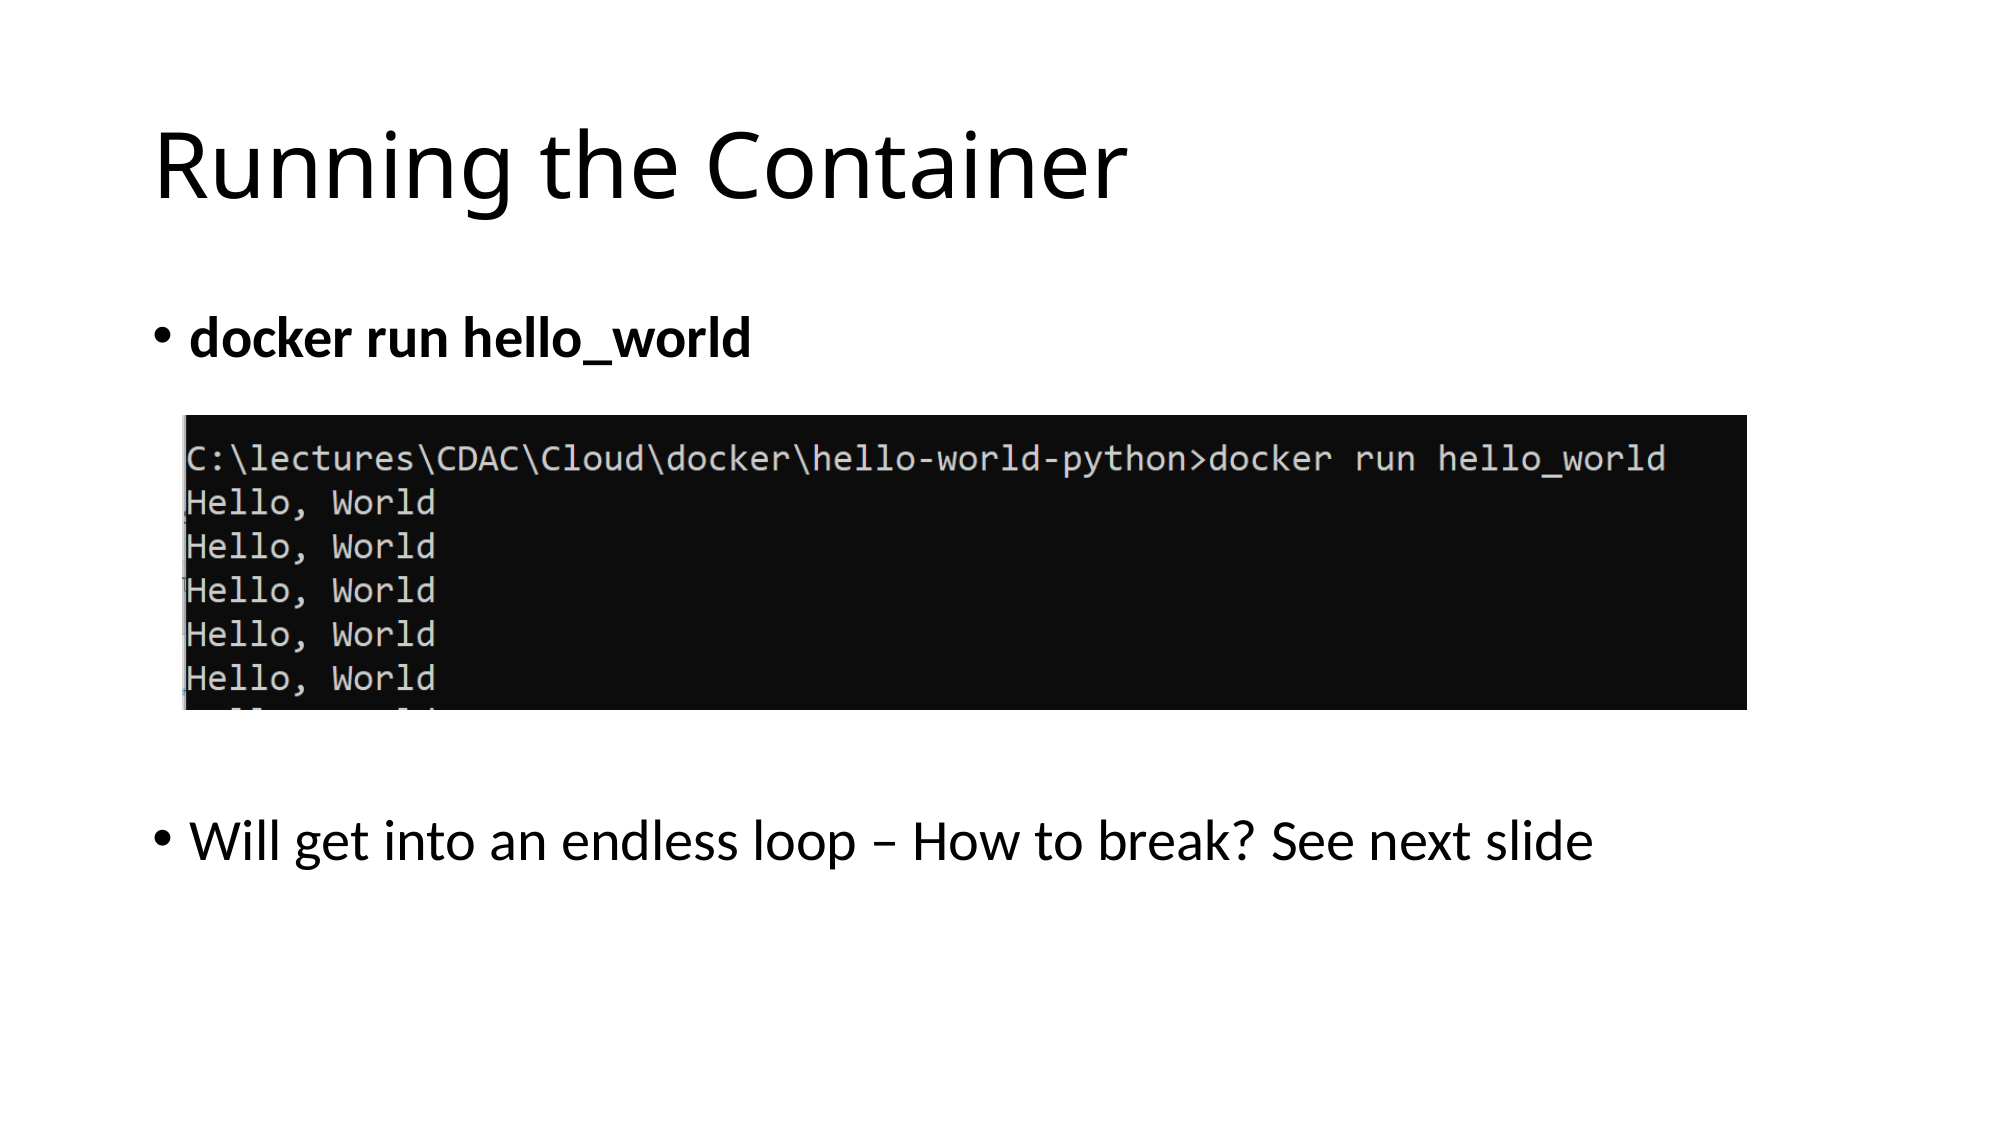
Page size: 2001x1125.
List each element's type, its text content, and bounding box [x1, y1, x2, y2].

picture [182, 415, 1747, 710]
list docker run hello_world Will get into an endless loop – How to break? See next slide [137, 299, 1863, 1014]
title Running the Container [137, 59, 1863, 278]
